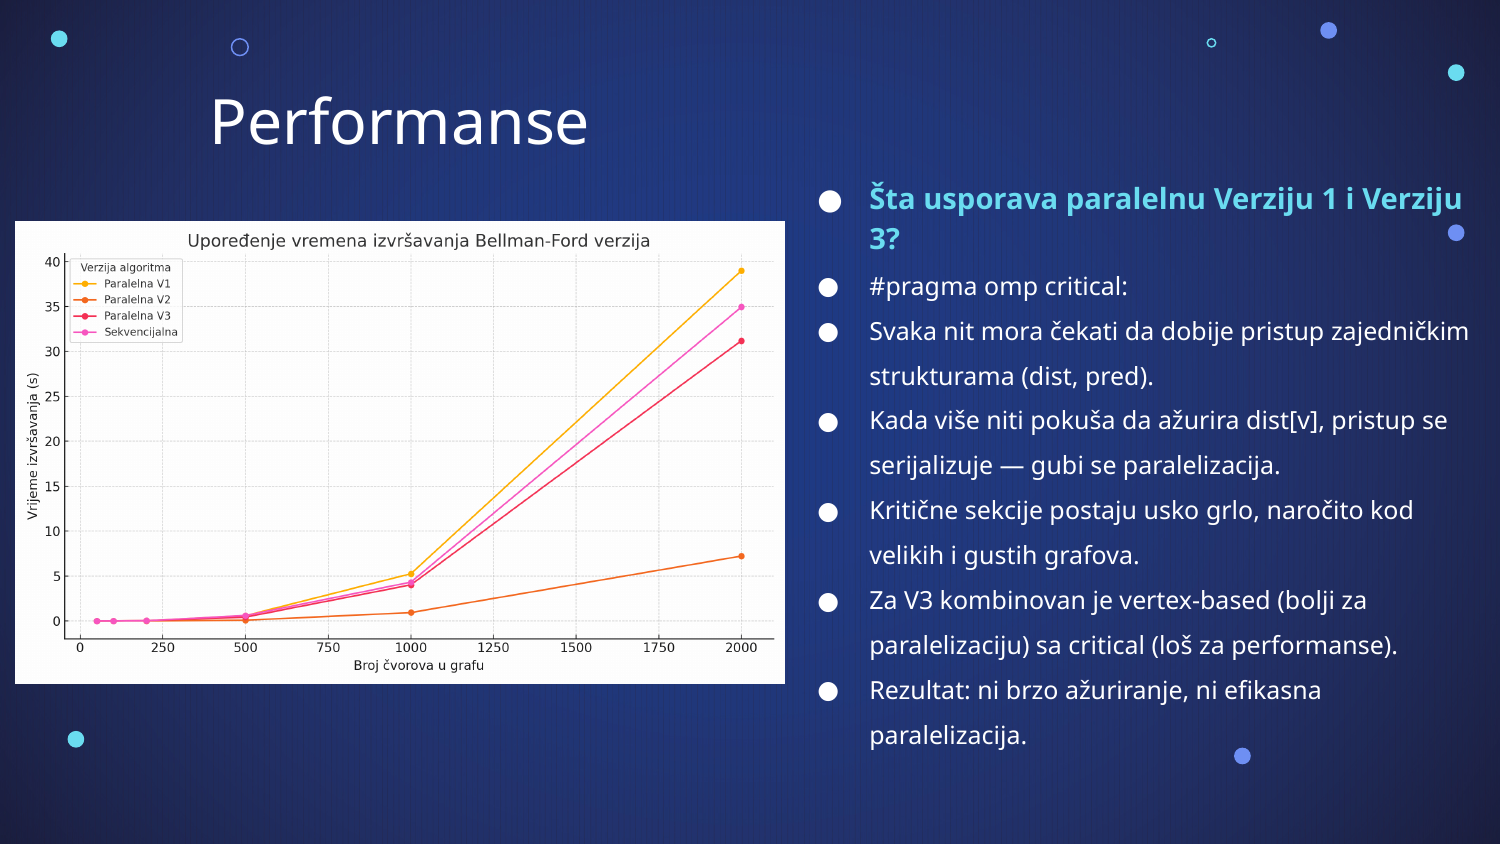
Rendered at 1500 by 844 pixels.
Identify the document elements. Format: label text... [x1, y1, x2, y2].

title Performanse [118, 72, 682, 167]
picture [0, 0, 1500, 844]
list Šta usporava paralelnu Verziju 1 i Verziju 3? #pragma omp critical: Svaka nit mora čekati da dobije pristup zajedničkim strukturama (dist, pred). Kada više niti pokuša da ažurira dist[v], pristup se serijalizuje — gubi se paralelizacija. Kritične sekcije postaju usko grlo, naročito kod velikih i gustih grafova. Za V3 kombinovan je vertex-based (bolji za paralelizaciju) sa critical (loš za performanse). Rezultat: ni brzo ažuriranje, ni efikasna paralelizacija. [779, 160, 1500, 721]
